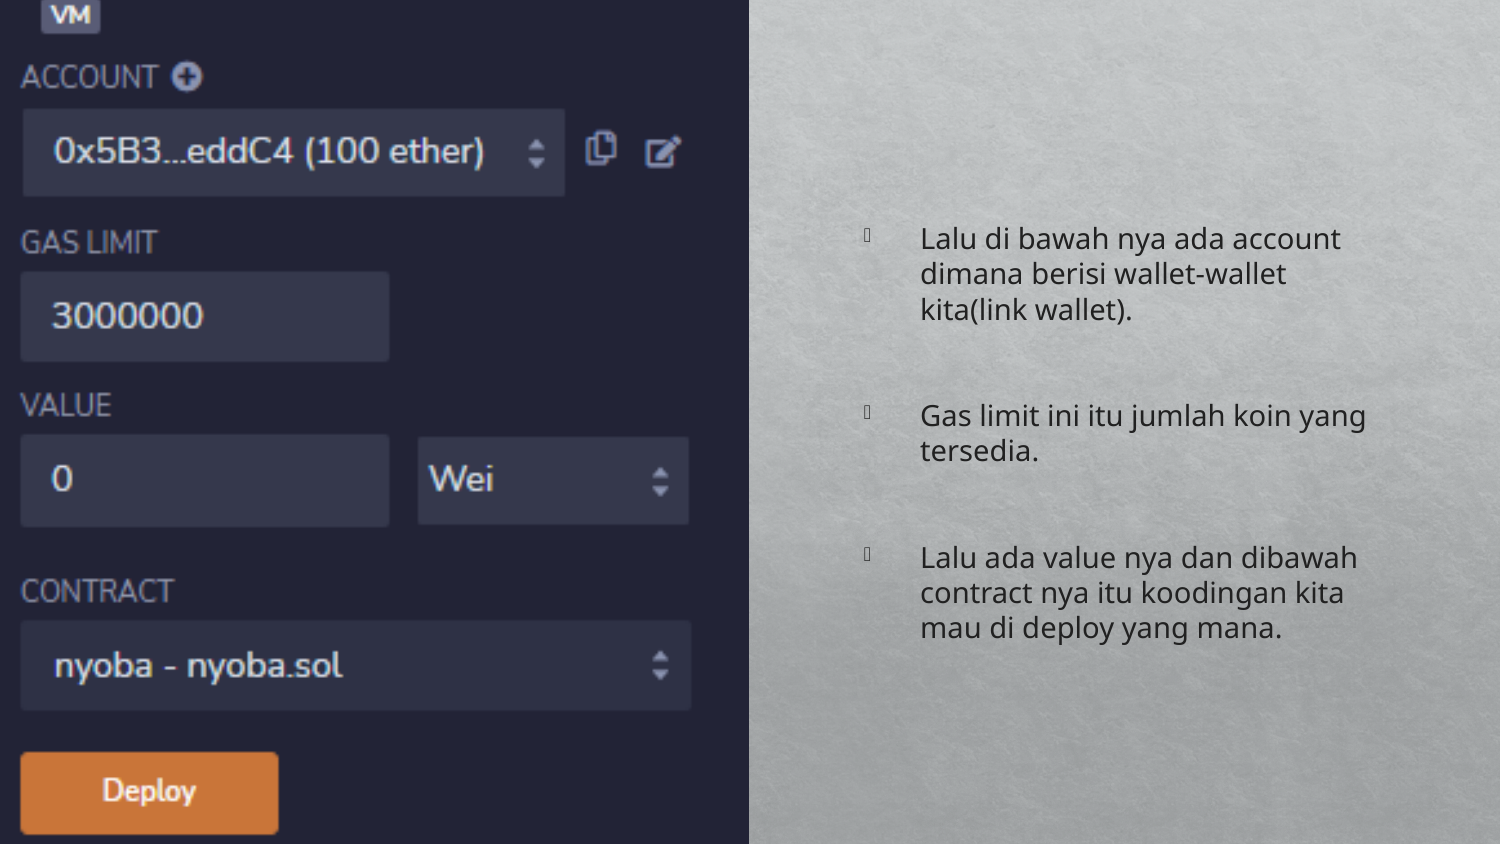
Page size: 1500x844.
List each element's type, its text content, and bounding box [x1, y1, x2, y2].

picture [0, 0, 750, 844]
text_box Lalu di bawah nya ada account dimana berisi wallet-wallet kita(link wallet). Gas limit ini itu jumlah koin yang tersedia. Lalu ada value nya dan dibawah contract nya itu koodingan kita mau di deploy yang mana. [848, 213, 1391, 713]
